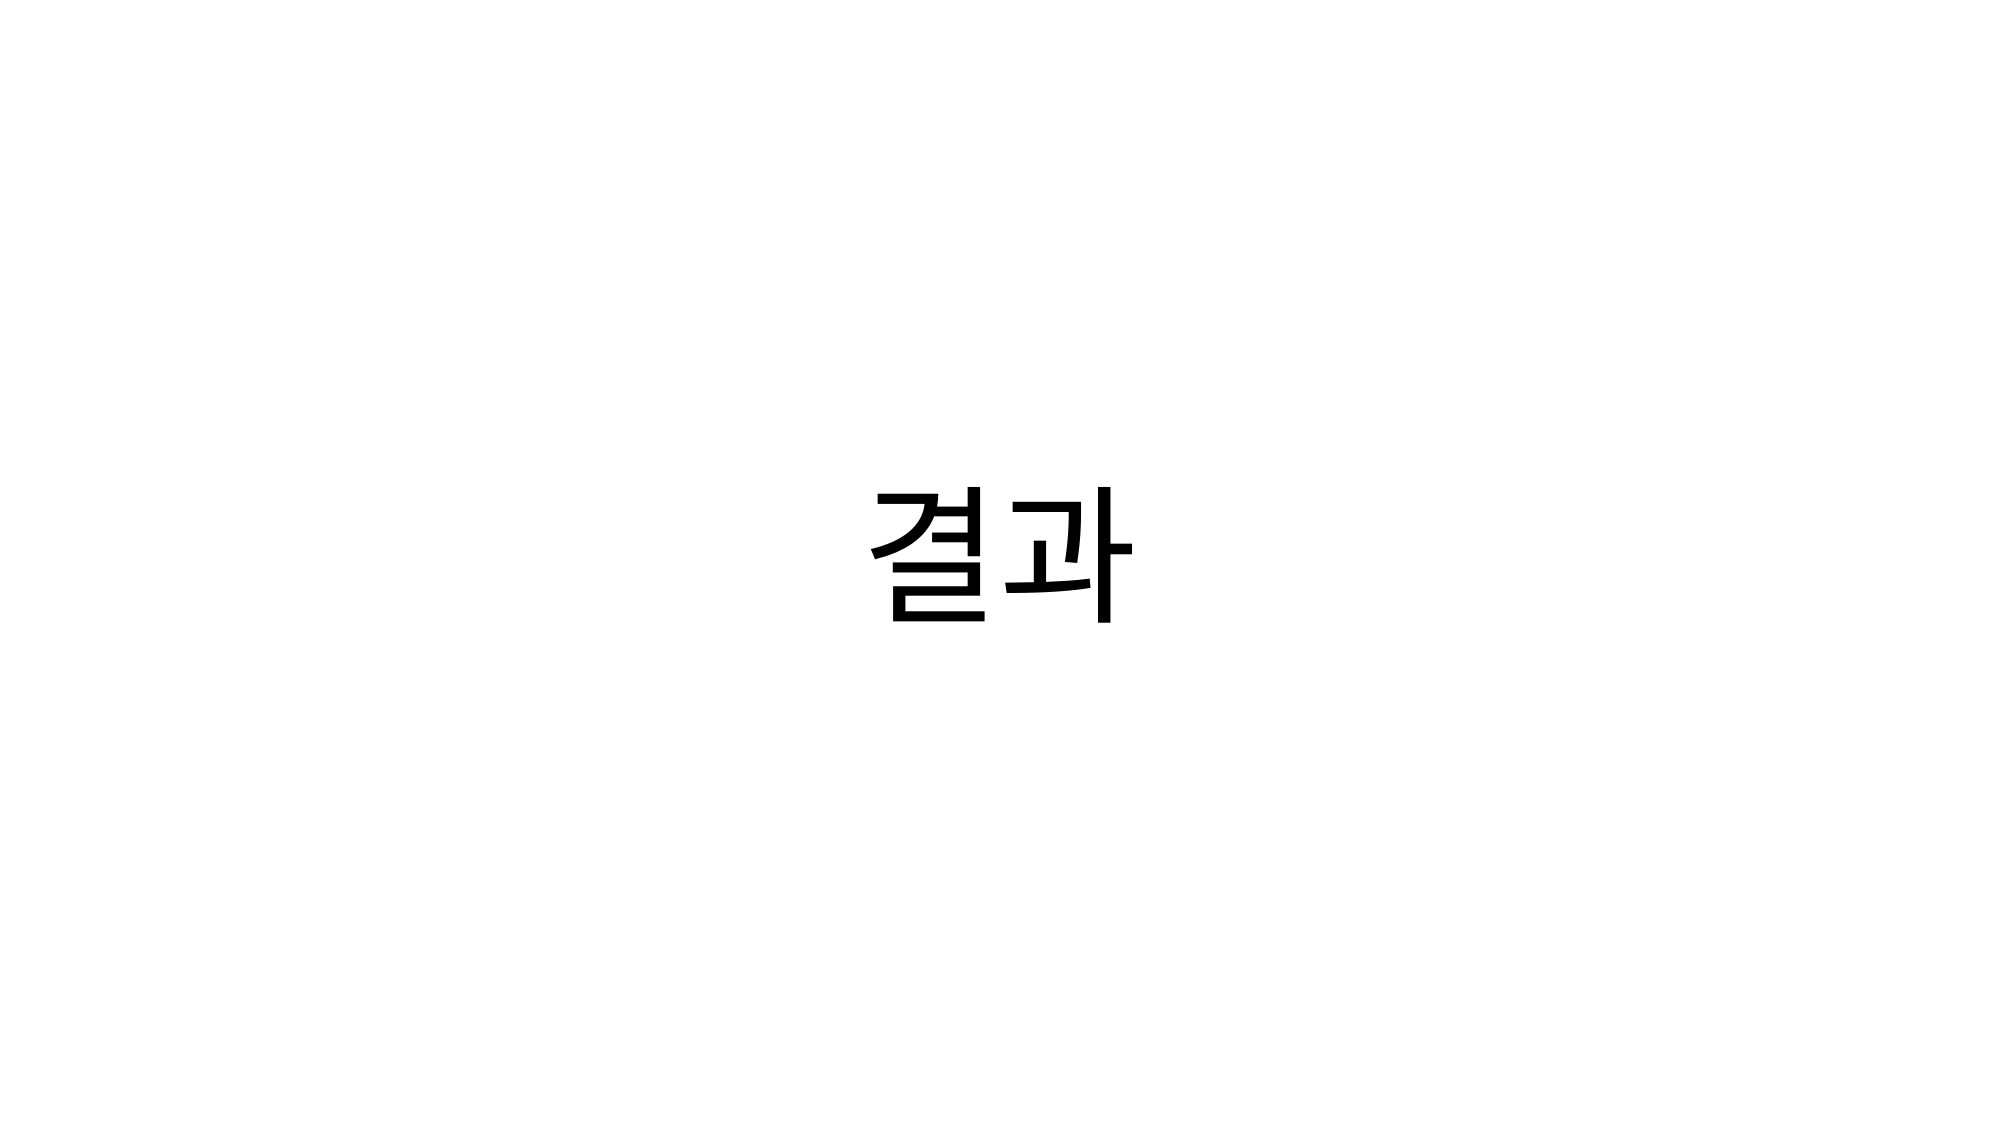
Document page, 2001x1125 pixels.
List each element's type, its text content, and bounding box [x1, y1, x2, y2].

title 결과 [804, 453, 1196, 672]
